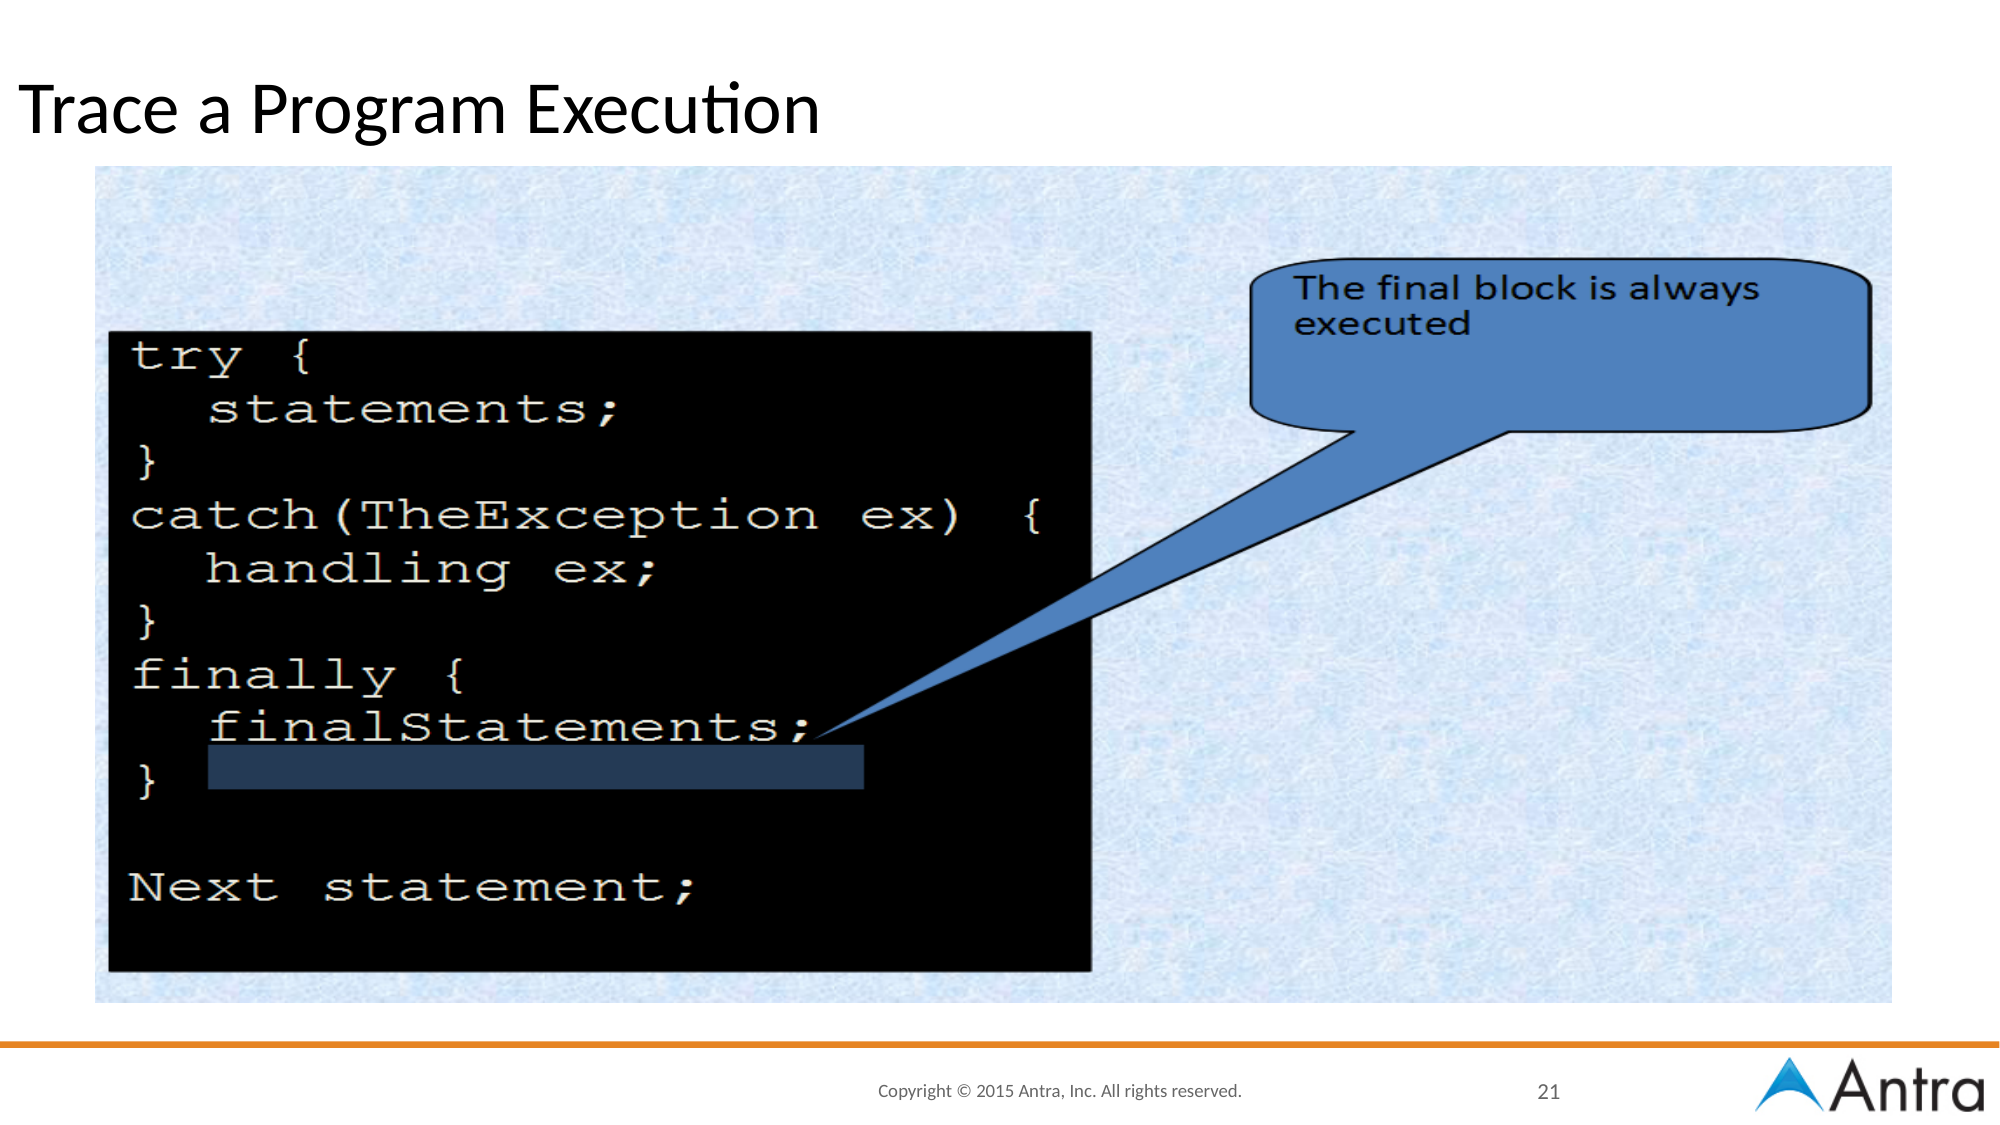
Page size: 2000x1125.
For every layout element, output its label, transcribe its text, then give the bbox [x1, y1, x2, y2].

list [95, 166, 1893, 1003]
title Trace a Program Execution [18, 21, 1913, 149]
slide_number 21 [1498, 1075, 1561, 1106]
picture [1744, 1048, 1994, 1122]
